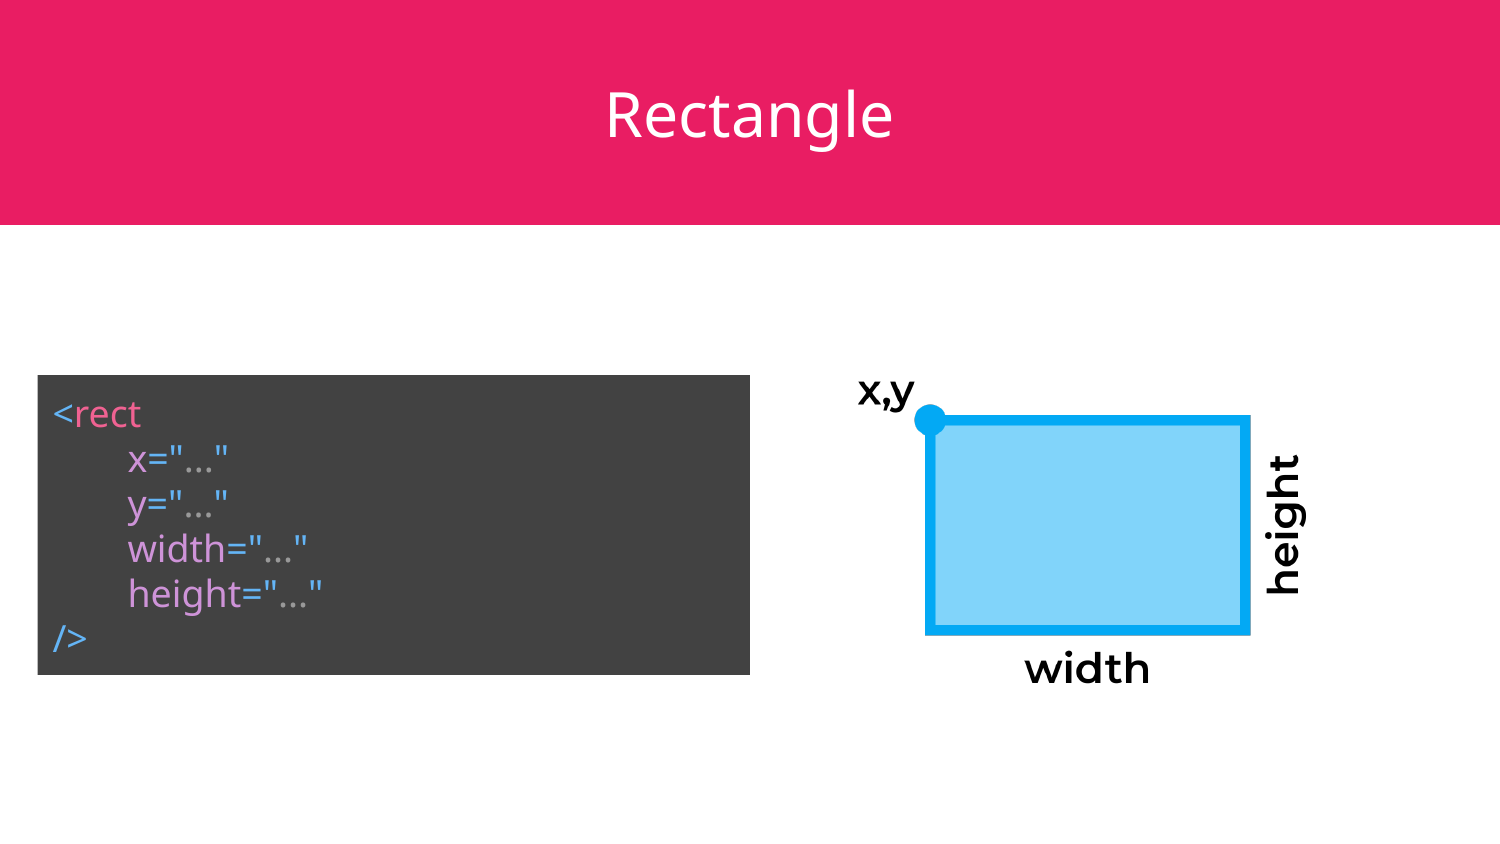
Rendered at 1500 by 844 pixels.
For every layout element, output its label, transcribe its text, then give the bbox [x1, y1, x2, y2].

title Rectangle [37, 37, 1463, 188]
picture [824, 262, 1351, 788]
list <rect x="..." y="..." width="..." height="..." /> [37, 375, 750, 675]
